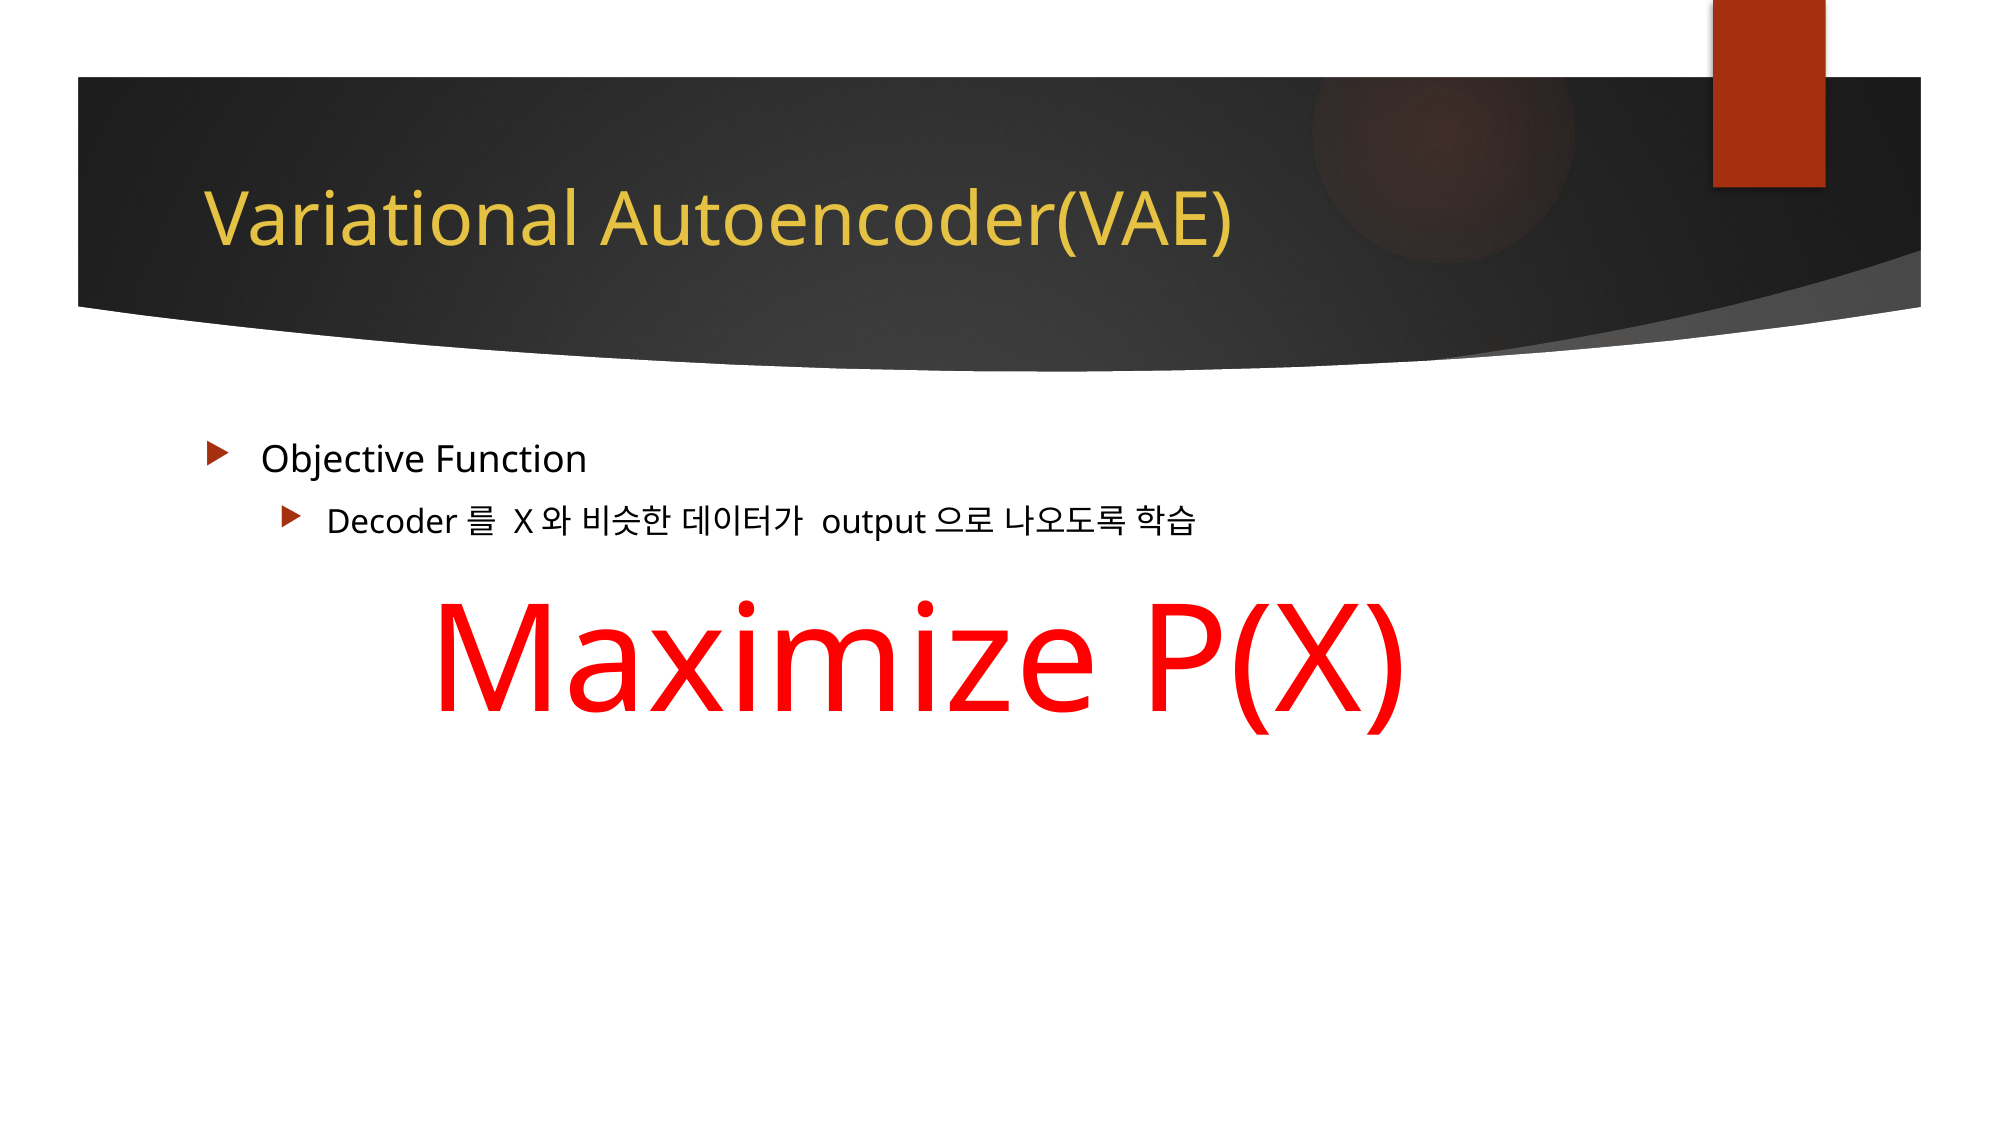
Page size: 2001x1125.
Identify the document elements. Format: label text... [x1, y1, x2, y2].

list Objective Function Decoder를 X와 비슷한 데이터가 output으로 나오도록 학습 Maximize P(X) [189, 427, 1627, 988]
title Variational Autoencoder(VAE) [189, 155, 1627, 275]
